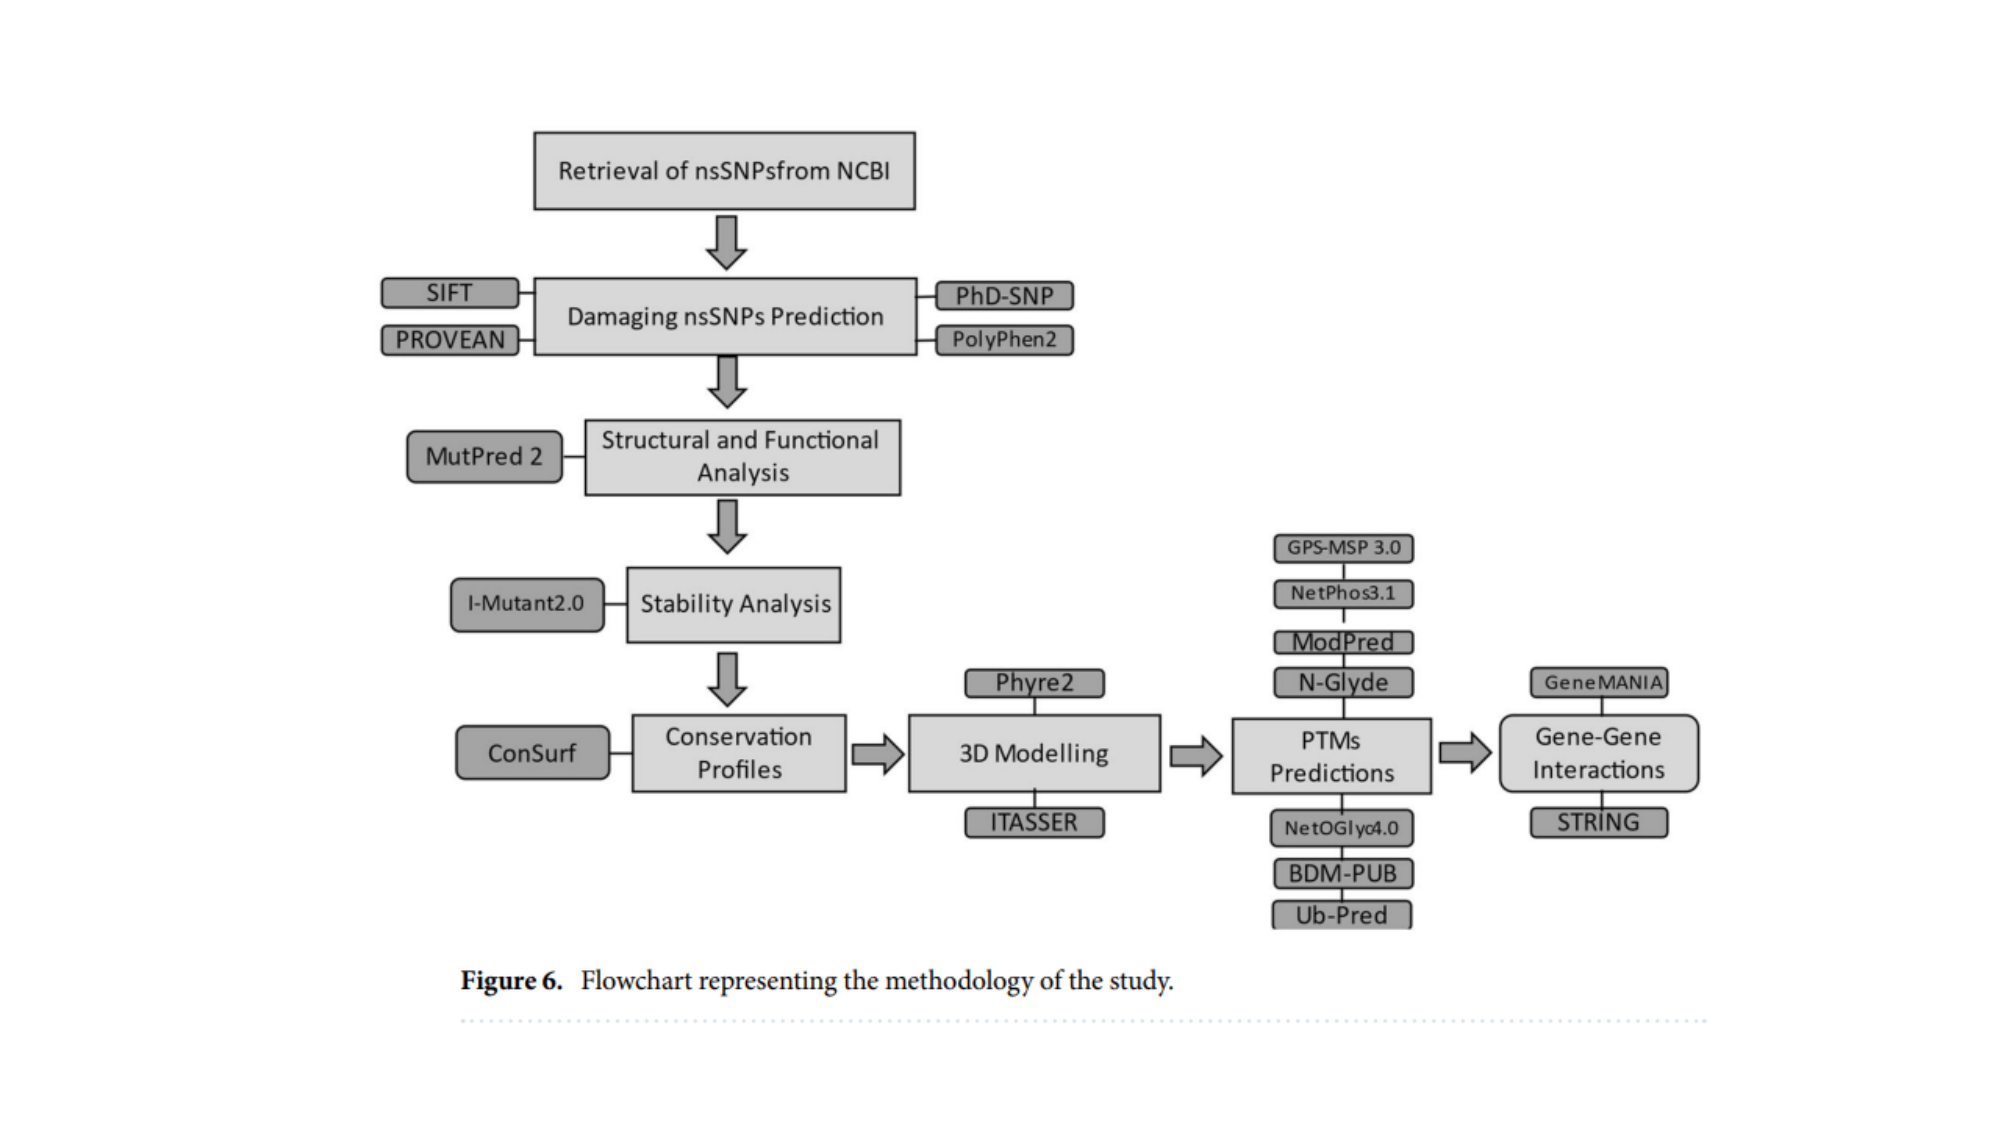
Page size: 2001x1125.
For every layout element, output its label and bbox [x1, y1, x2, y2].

picture [238, 98, 1762, 1027]
